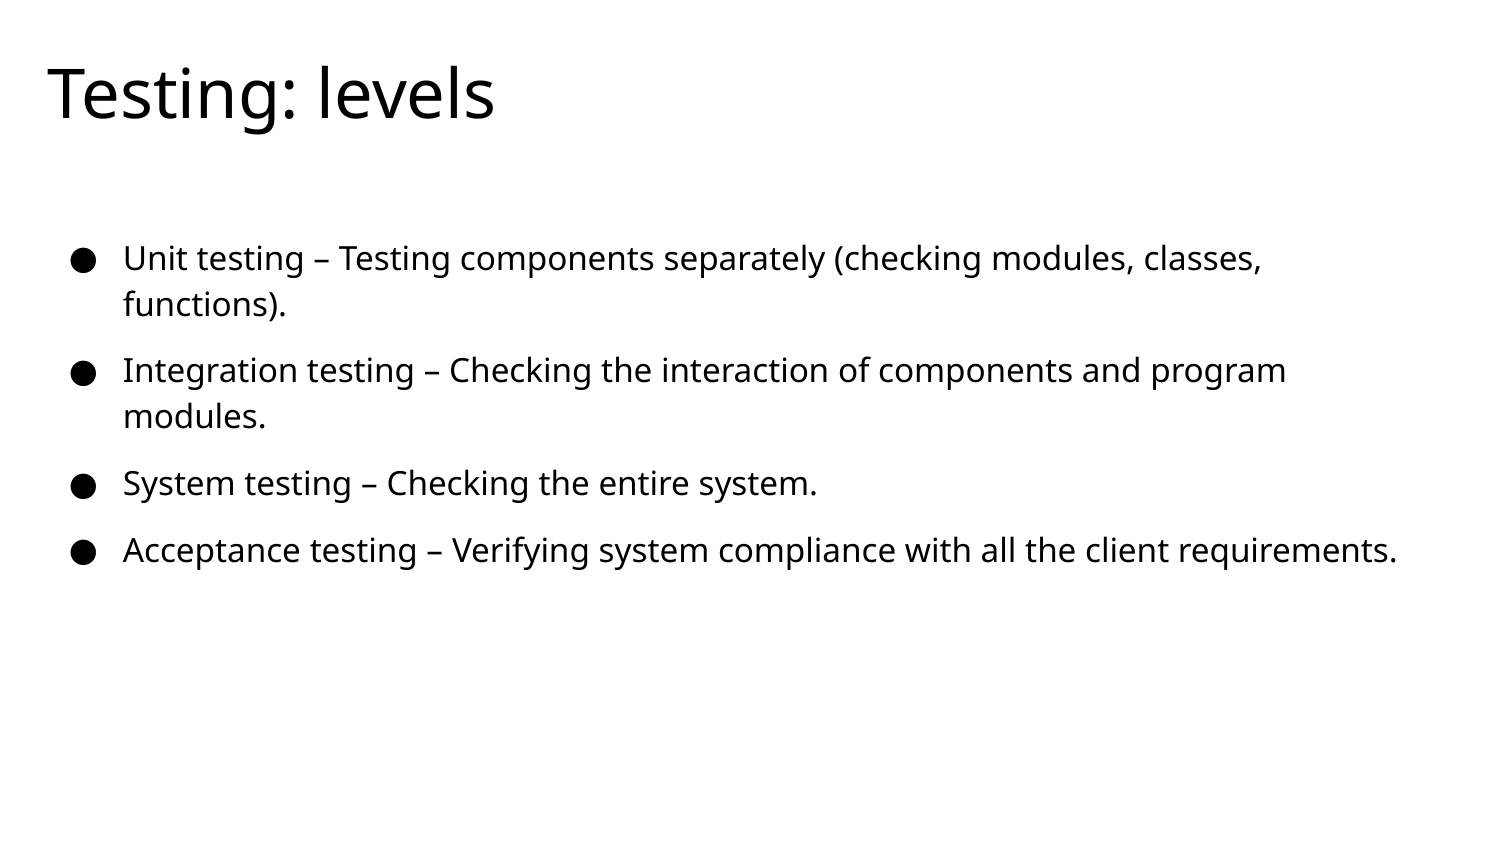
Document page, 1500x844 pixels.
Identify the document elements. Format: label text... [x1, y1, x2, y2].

title Testing: levels [48, 48, 1443, 123]
list Unit testing – Testing components separately (checking modules, classes, functions). Integration testing – Checking the interaction of components and program modules. System testing – Checking the entire system. Acceptance testing – Verifying system compliance with all the client requirements. [48, 218, 1430, 648]
